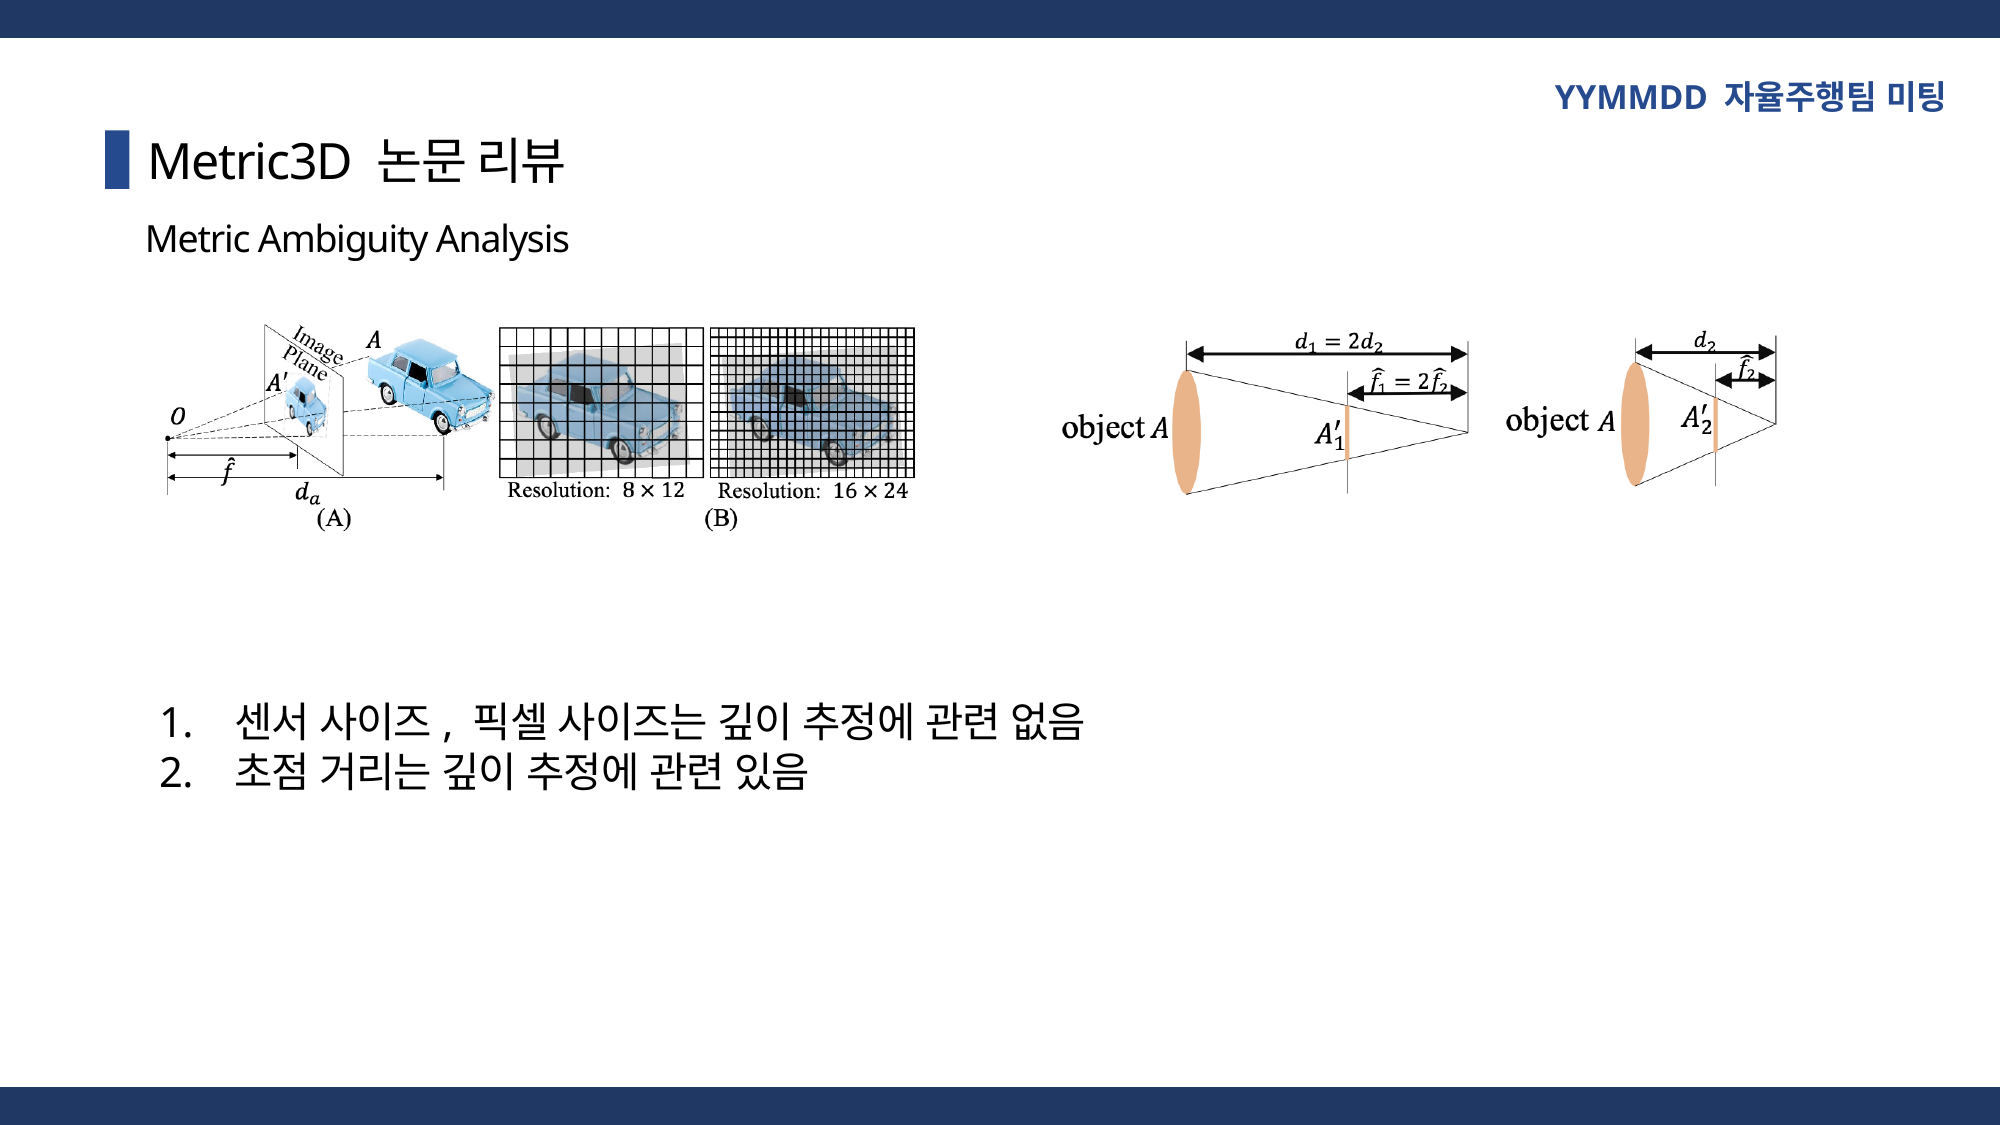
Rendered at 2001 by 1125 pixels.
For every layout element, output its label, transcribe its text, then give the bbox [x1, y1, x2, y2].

text_box [0, 1086, 2000, 1125]
text_box [0, 0, 2000, 39]
text_box Metric3D 논문 리뷰 [132, 121, 582, 197]
text_box 센서 사이즈, 픽셀 사이즈는 깊이 추정에 관련 없음 초점 거리는 깊이 추정에 관련 있음 [144, 687, 1528, 803]
picture [142, 317, 932, 553]
text_box Metric Ambiguity Analysis [130, 207, 585, 268]
text_box YYMMDD 자율주행팀 미팅 [1540, 68, 1963, 124]
text_box [104, 129, 130, 190]
picture [1035, 292, 1818, 520]
